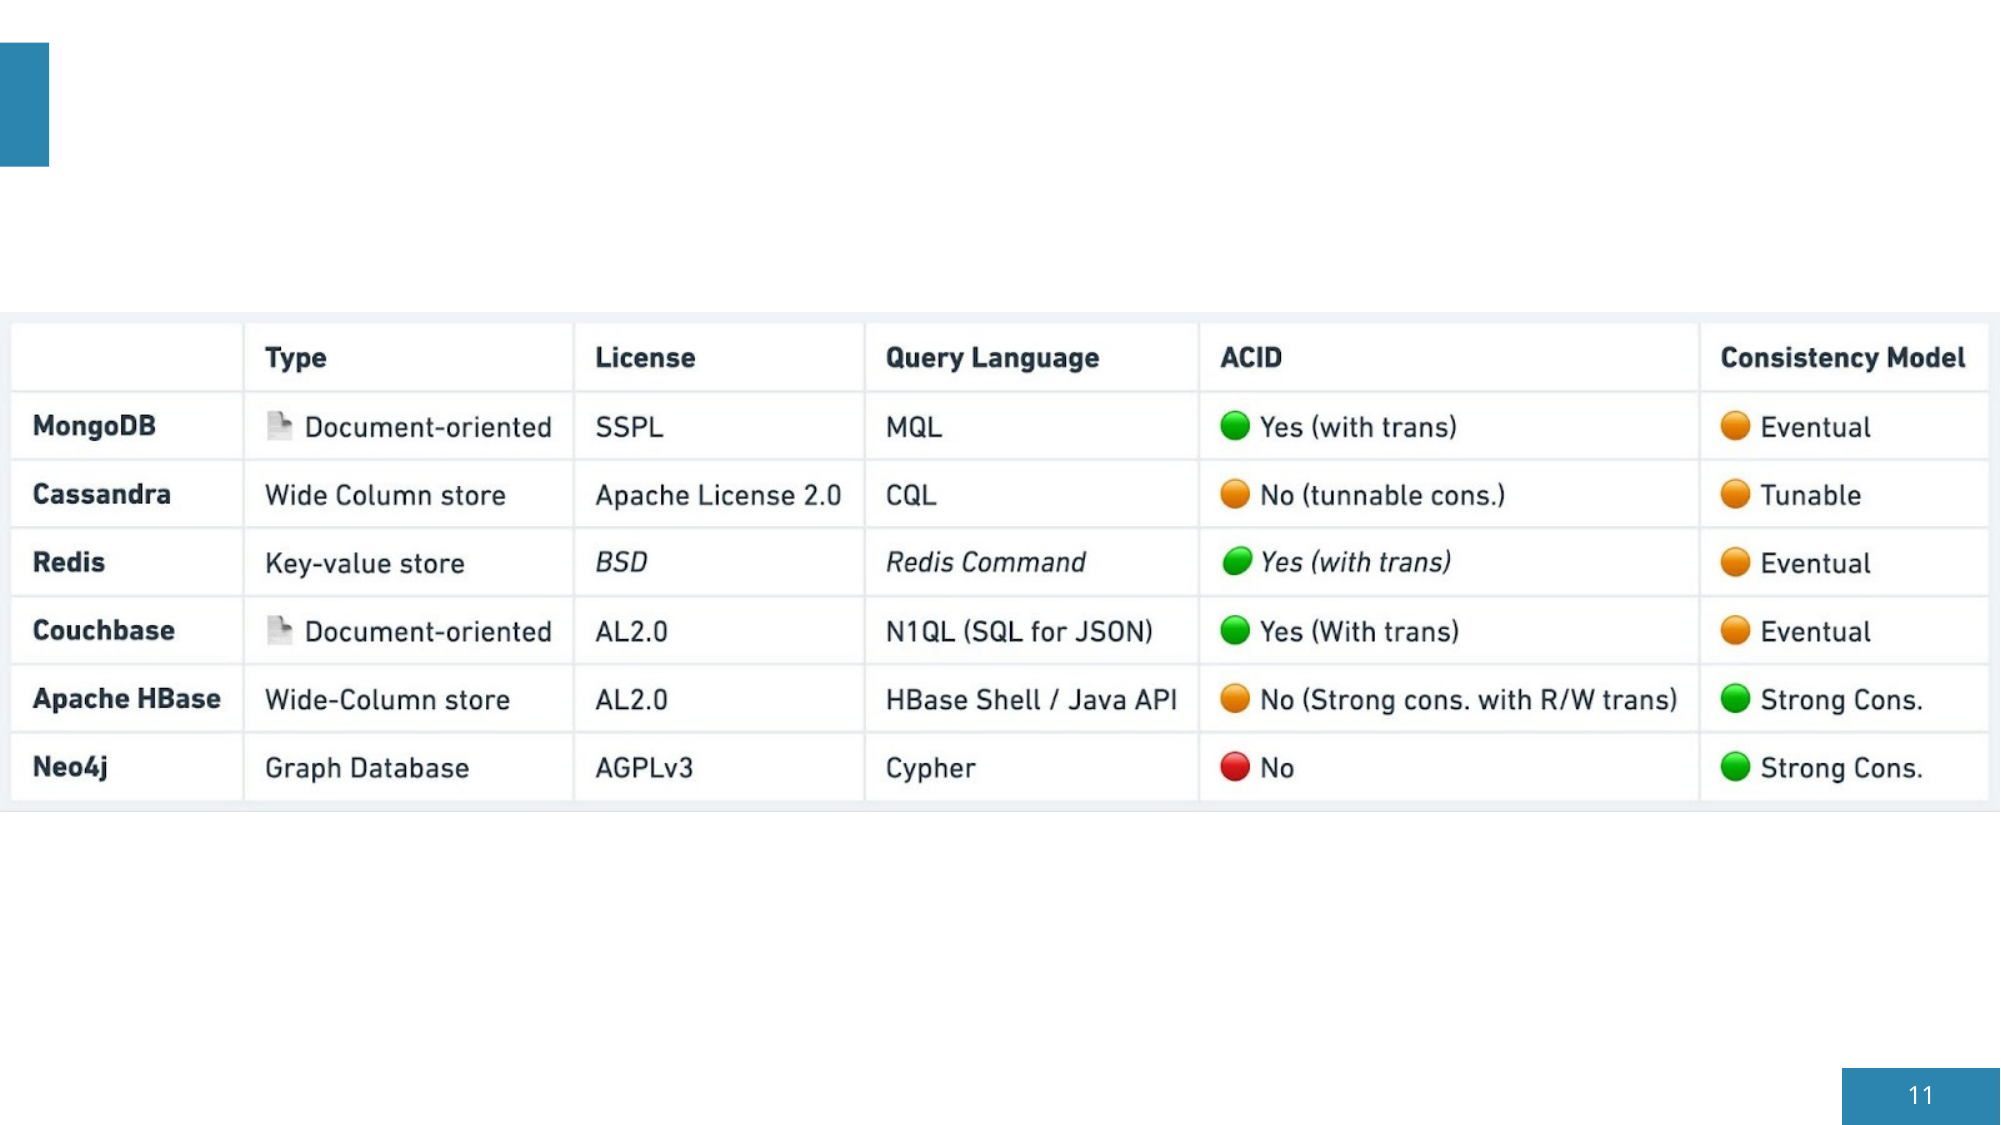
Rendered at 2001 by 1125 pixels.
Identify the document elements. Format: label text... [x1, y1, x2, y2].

slide_number 11 [1889, 1079, 1951, 1114]
picture [0, 312, 2000, 812]
